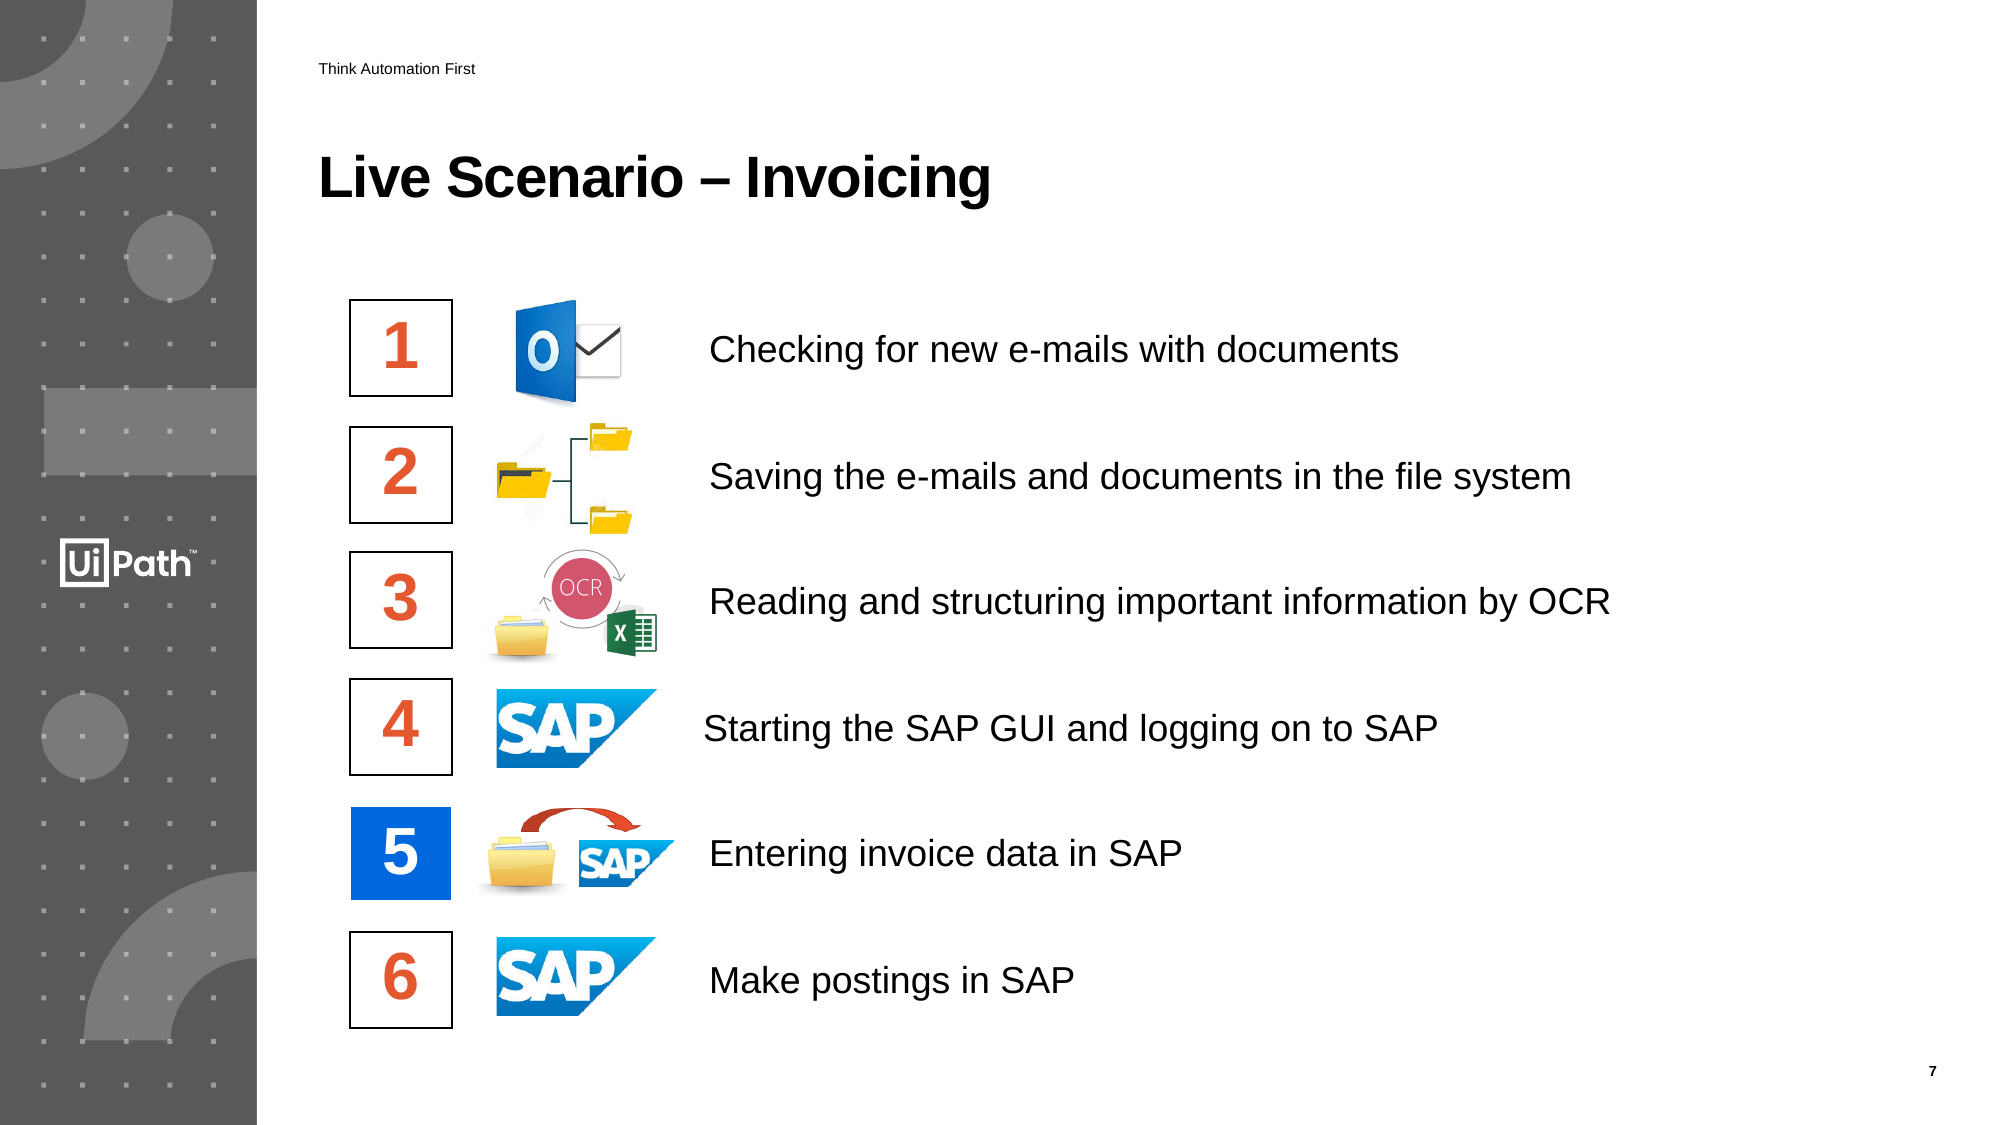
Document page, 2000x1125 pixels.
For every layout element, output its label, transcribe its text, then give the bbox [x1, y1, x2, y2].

picture [483, 411, 659, 664]
picture [469, 292, 665, 410]
table_header 2 [351, 428, 451, 522]
table_header 4 [351, 680, 451, 774]
picture [473, 803, 681, 901]
table_header 3 [351, 553, 451, 647]
list Think Automation First [318, 58, 939, 111]
text_box Entering invoice data in SAP [694, 821, 1762, 882]
text_box Checking for new e-mails with documents [694, 317, 1762, 378]
table_header 5 [351, 807, 451, 900]
table_header 1 [351, 301, 451, 395]
picture [496, 688, 675, 768]
text_box Saving the e-mails and documents in the file system [694, 444, 1762, 505]
text_box Reading and structuring important information by OCR [694, 569, 1762, 630]
text_box Make postings in SAP [694, 948, 1762, 1009]
title Live Scenario – Invoicing [318, 149, 1937, 300]
text_box Starting the SAP GUI and logging on to SAP [688, 696, 1756, 757]
picture [496, 936, 675, 1016]
table_header 6 [351, 933, 451, 1027]
